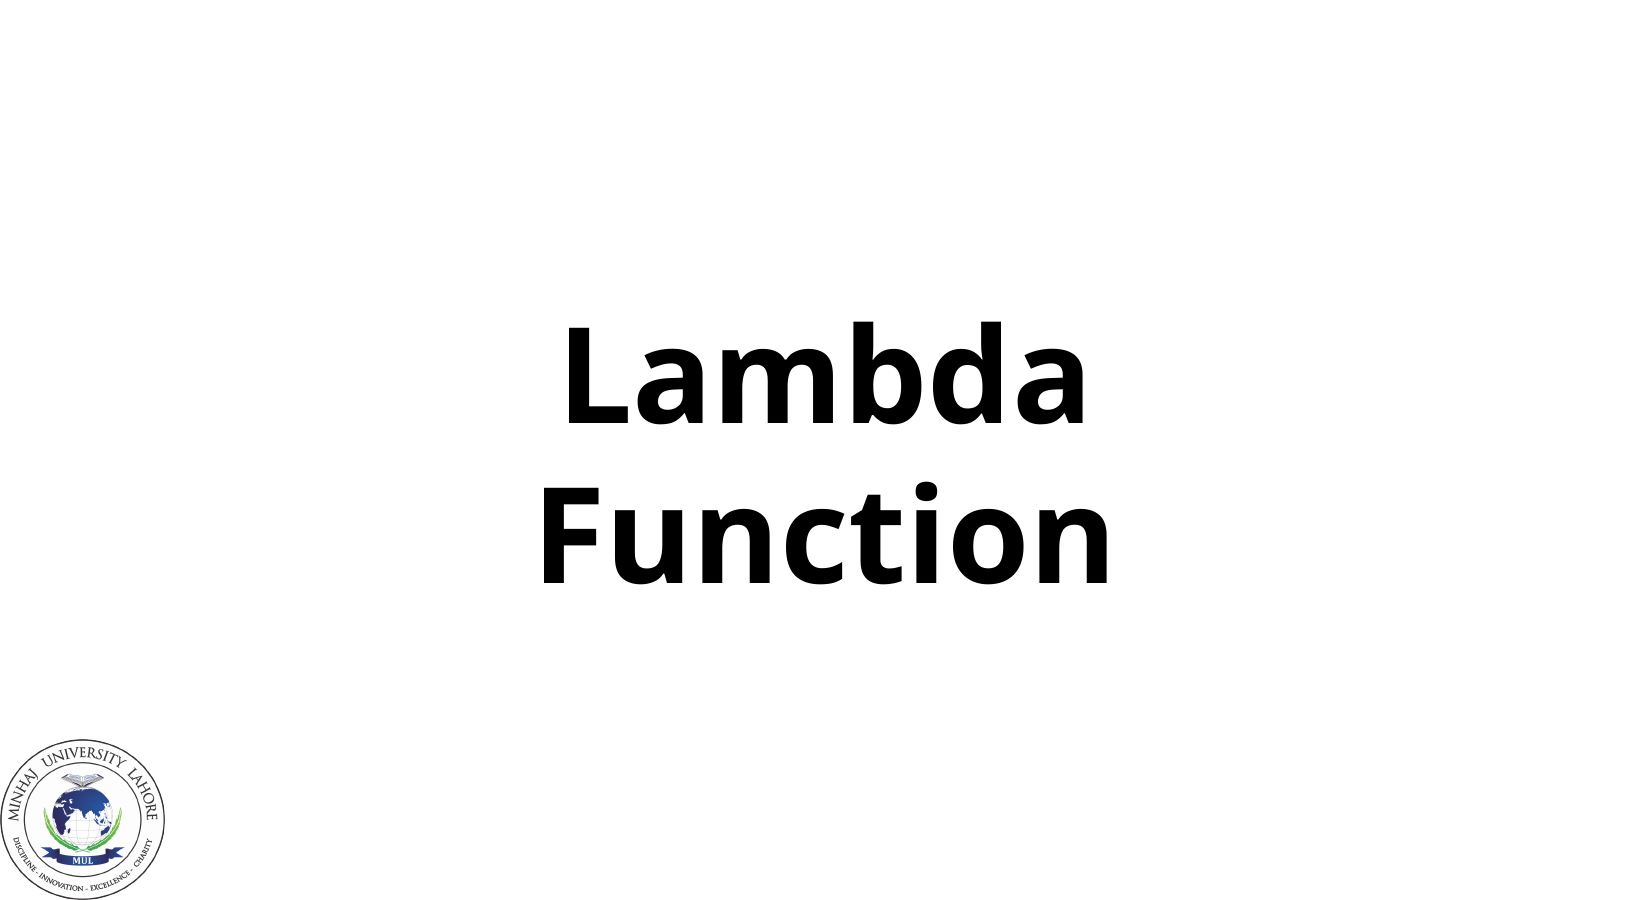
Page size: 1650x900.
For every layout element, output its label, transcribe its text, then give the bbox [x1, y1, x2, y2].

title Lambda Function [247, 191, 1403, 709]
picture [0, 739, 165, 900]
